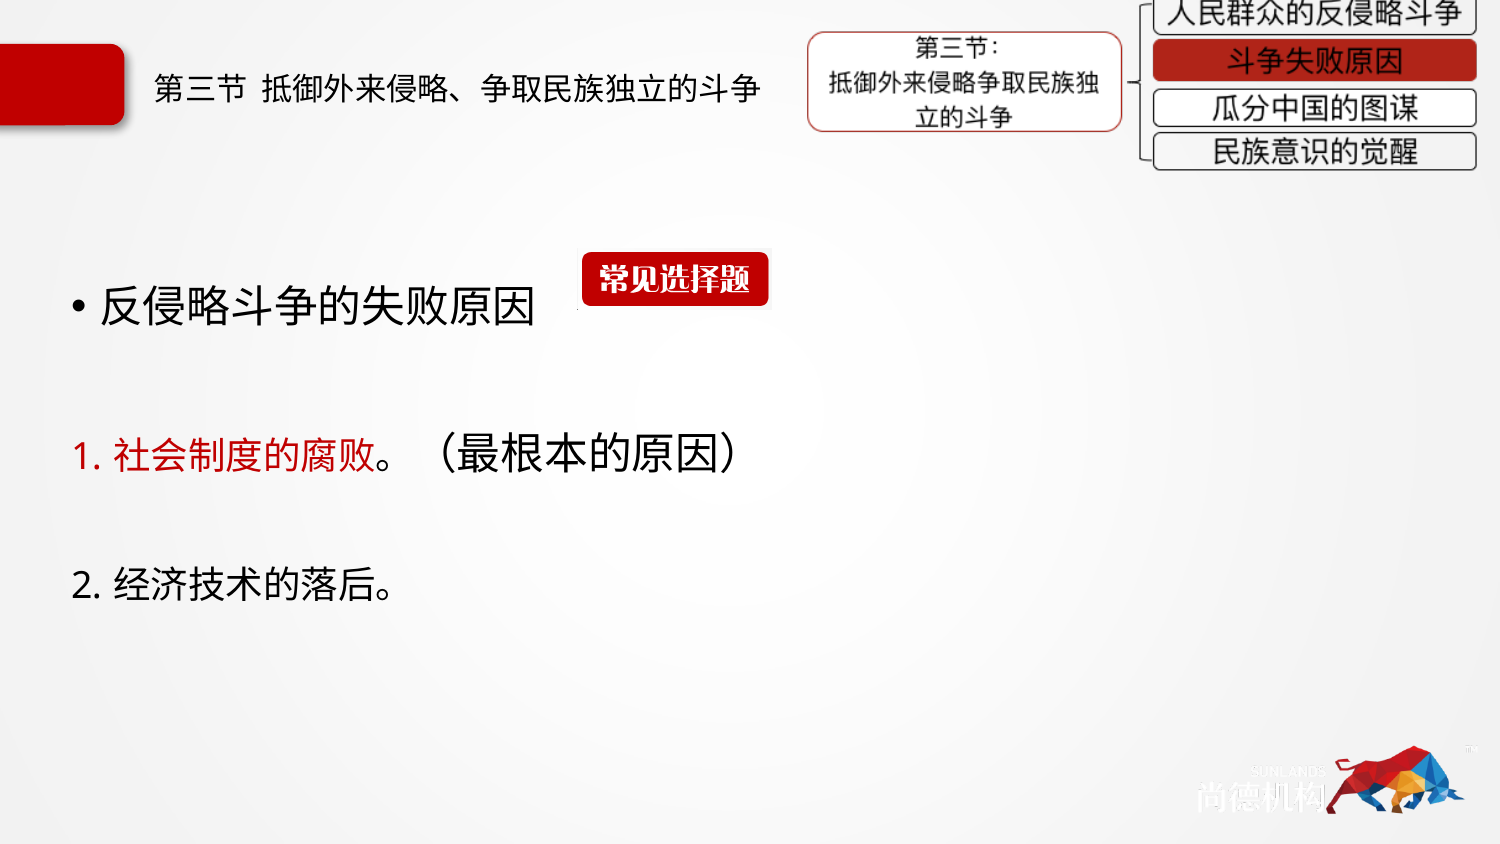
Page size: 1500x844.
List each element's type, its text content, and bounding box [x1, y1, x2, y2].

list 反侵略斗争的失败原因 社会制度的腐败。（最根本的原因） 经济技术的落后。 [55, 192, 1350, 751]
picture [0, 0, 1500, 844]
title 第三节 抵御外来侵略、争取民族独立的斗争 [138, 56, 806, 124]
